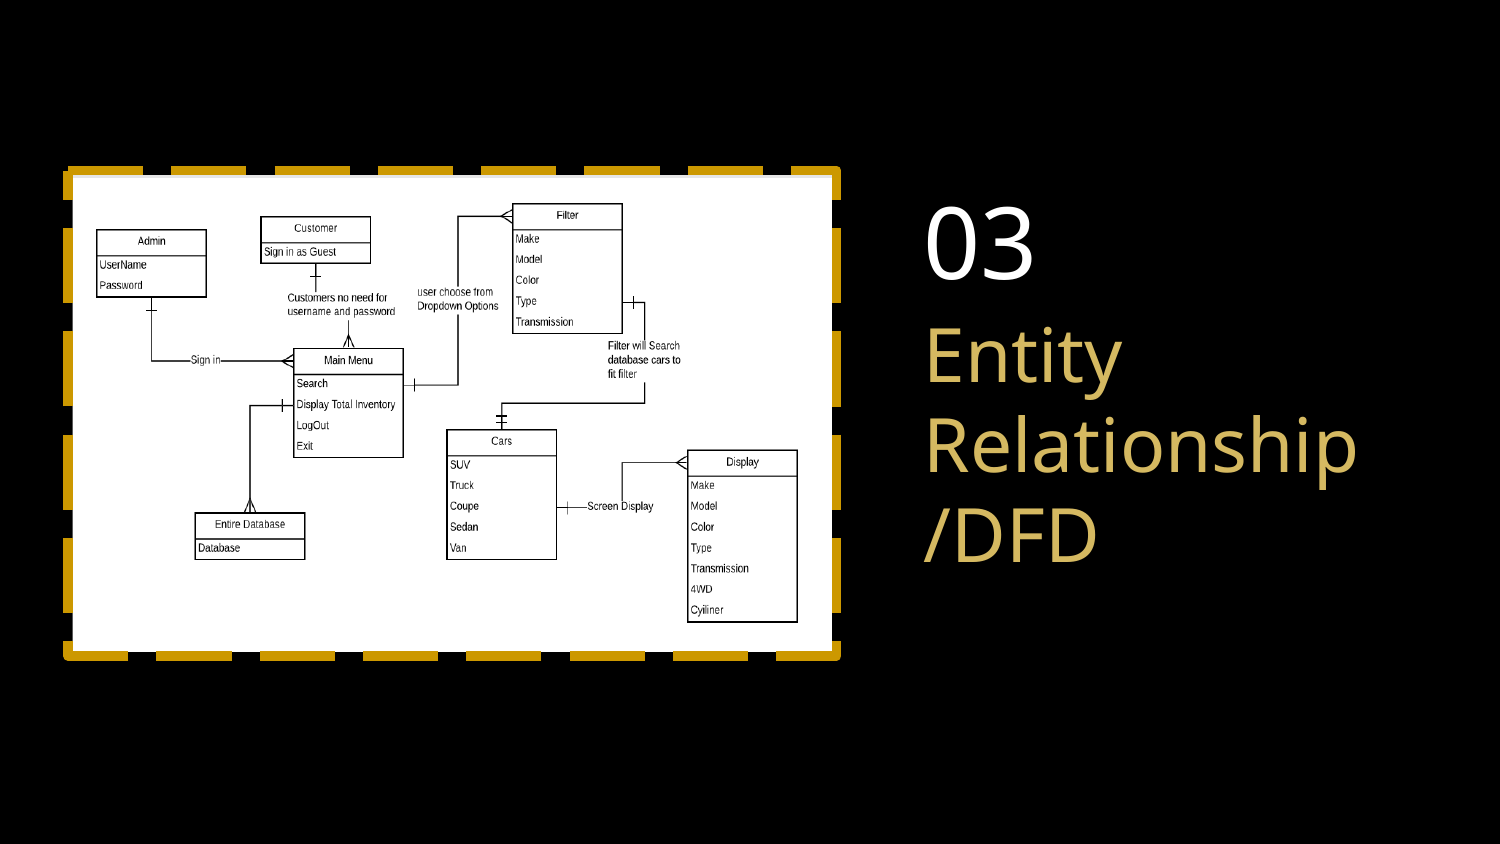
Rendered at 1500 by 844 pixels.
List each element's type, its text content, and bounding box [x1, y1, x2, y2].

title Entity Relationship /DFD [908, 373, 1500, 512]
title 03 [908, 158, 1457, 316]
picture [72, 174, 833, 652]
